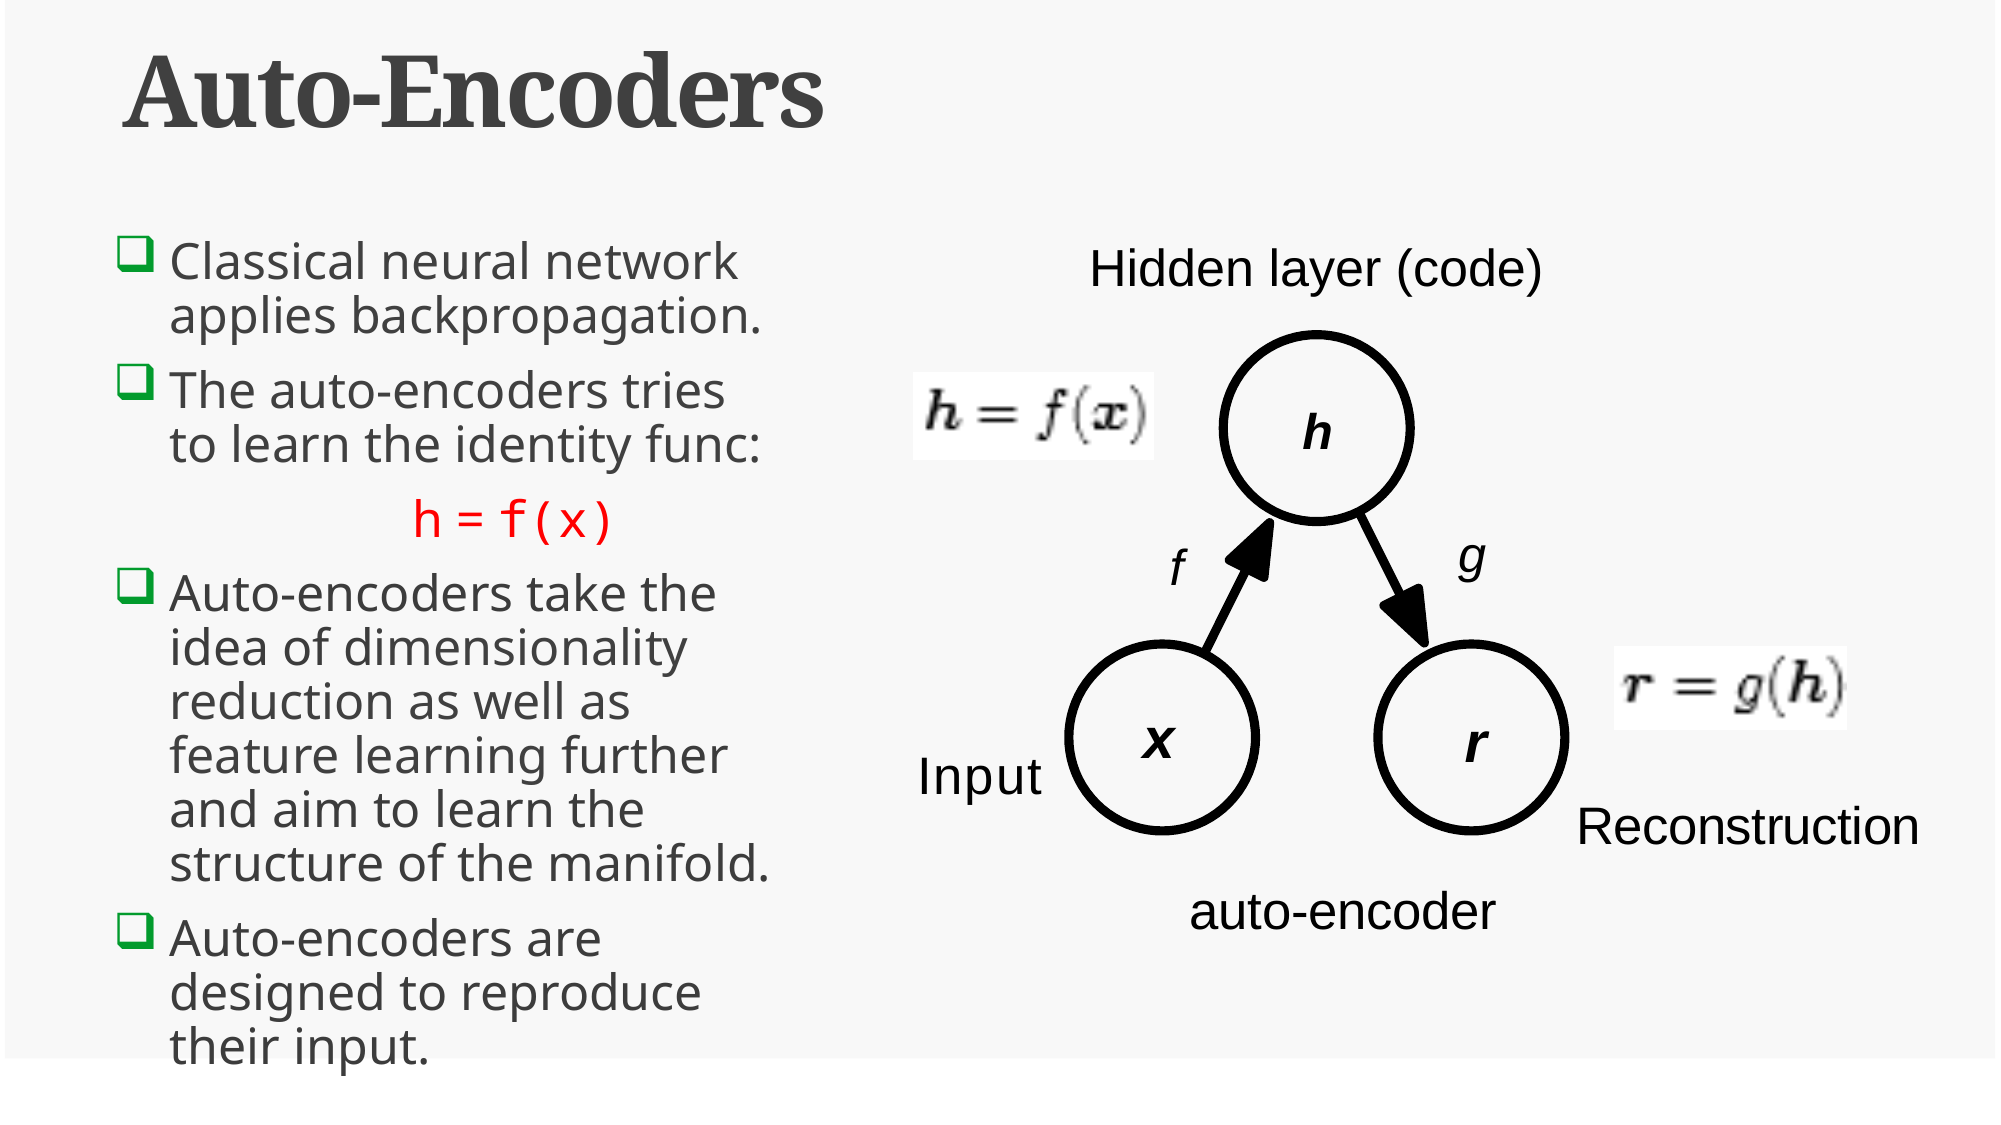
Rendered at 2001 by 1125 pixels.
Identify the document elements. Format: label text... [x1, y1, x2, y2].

text_box [1383, 588, 1425, 643]
picture [913, 372, 1154, 460]
text_box g [1456, 522, 1484, 587]
subtitle Classical neural network applies backpropagation. The auto-encoders tries to learn the identity func: h = f(x) Auto-encoders take the idea of dimensionality reduction as well as feature learning further and aim to learn the structure of the manifold. Auto-encoders are designed to reproduce their input. [113, 236, 775, 1036]
text_box r [1463, 705, 1505, 778]
text_box [1228, 460, 1405, 522]
text_box [1377, 643, 1565, 741]
text_box [1068, 643, 1256, 741]
text_box x [1141, 701, 1183, 774]
text_box Hidden layer (code) h [1087, 234, 1546, 460]
title Auto-Encoders [4, 0, 1996, 1059]
text_box [1229, 522, 1270, 578]
picture [1614, 646, 1847, 730]
text_box f [1168, 534, 1196, 600]
text_box Input Reconstruction auto-encoder [916, 741, 1933, 945]
